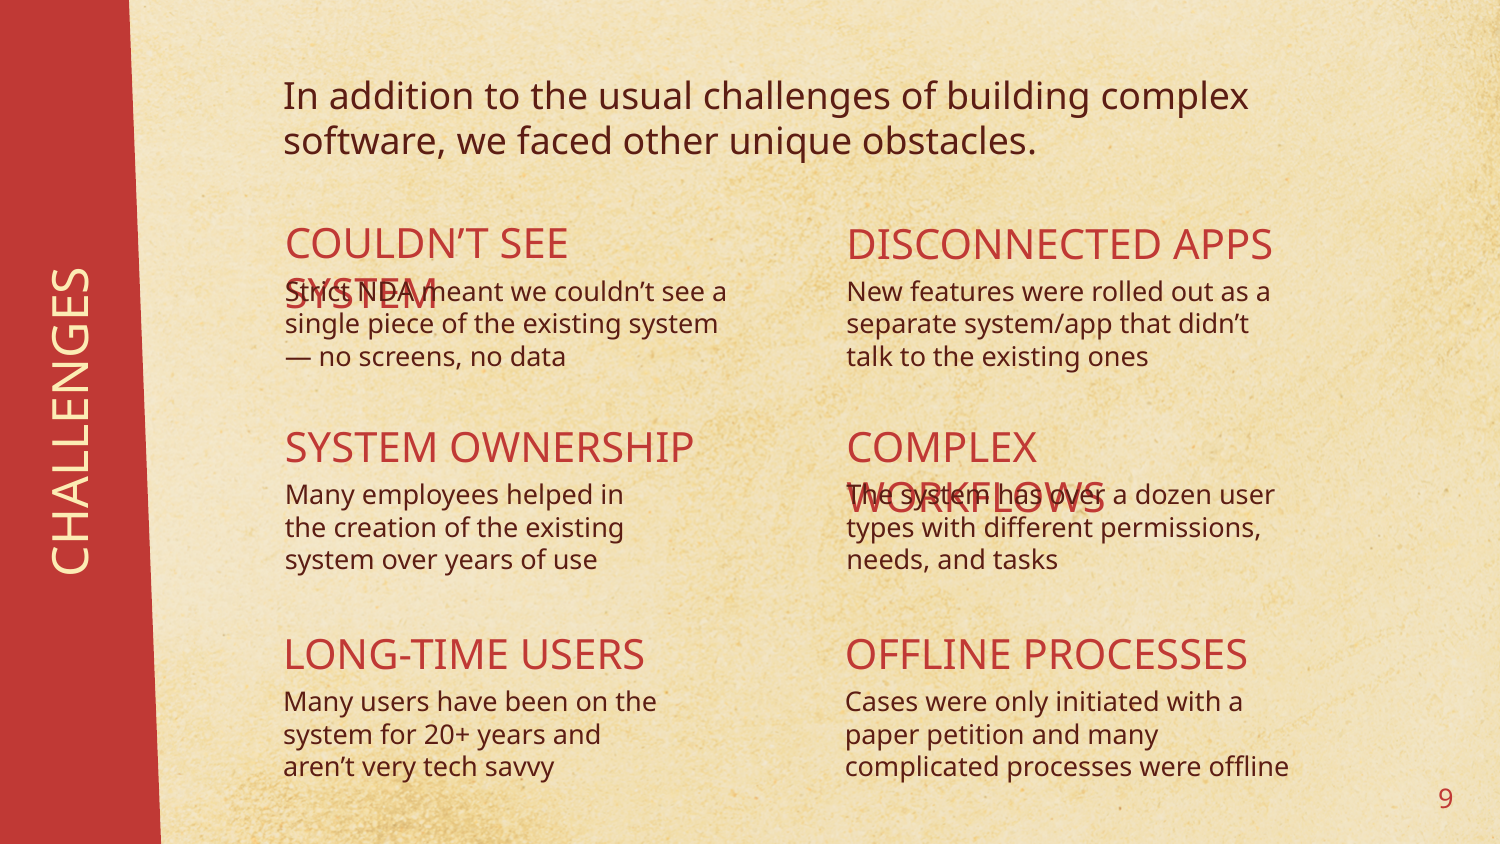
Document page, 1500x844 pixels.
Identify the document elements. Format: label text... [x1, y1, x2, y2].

text_box SYSTEM OWNERSHIP [270, 413, 730, 479]
text_box COMPLEX WORKFLOWS [831, 413, 1292, 470]
title CHALLENGES [23, 0, 124, 844]
text_box OFFLINE PROCESSES [830, 620, 1291, 677]
text_box New features were rolled out as a separate system/app that didn’t talk to the existing ones [831, 266, 1317, 380]
slide_number 9 [1378, 766, 1469, 832]
picture [129, 0, 1500, 844]
text_box Many users have been on the system for 20+ years and aren’t very tech savvy [268, 677, 684, 790]
text_box The system has over a dozen user types with different permissions, needs, and tasks [831, 470, 1317, 583]
text_box COULDN’T SEE SYSTEM [270, 209, 730, 266]
text_box Many employees helped in the creation of the existing system over years of use [270, 470, 685, 583]
text_box Cases were only initiated with a paper petition and many complicated processes were offline [830, 677, 1315, 790]
text_box DISCONNECTED APPS [831, 210, 1292, 266]
text_box In addition to the usual challenges of building complex software, we faced other unique obstacles. [268, 64, 1337, 170]
text_box Strict NDA meant we couldn’t see a single piece of the existing system — no screens, no data [269, 266, 749, 380]
text_box LONG-TIME USERS [268, 620, 729, 686]
